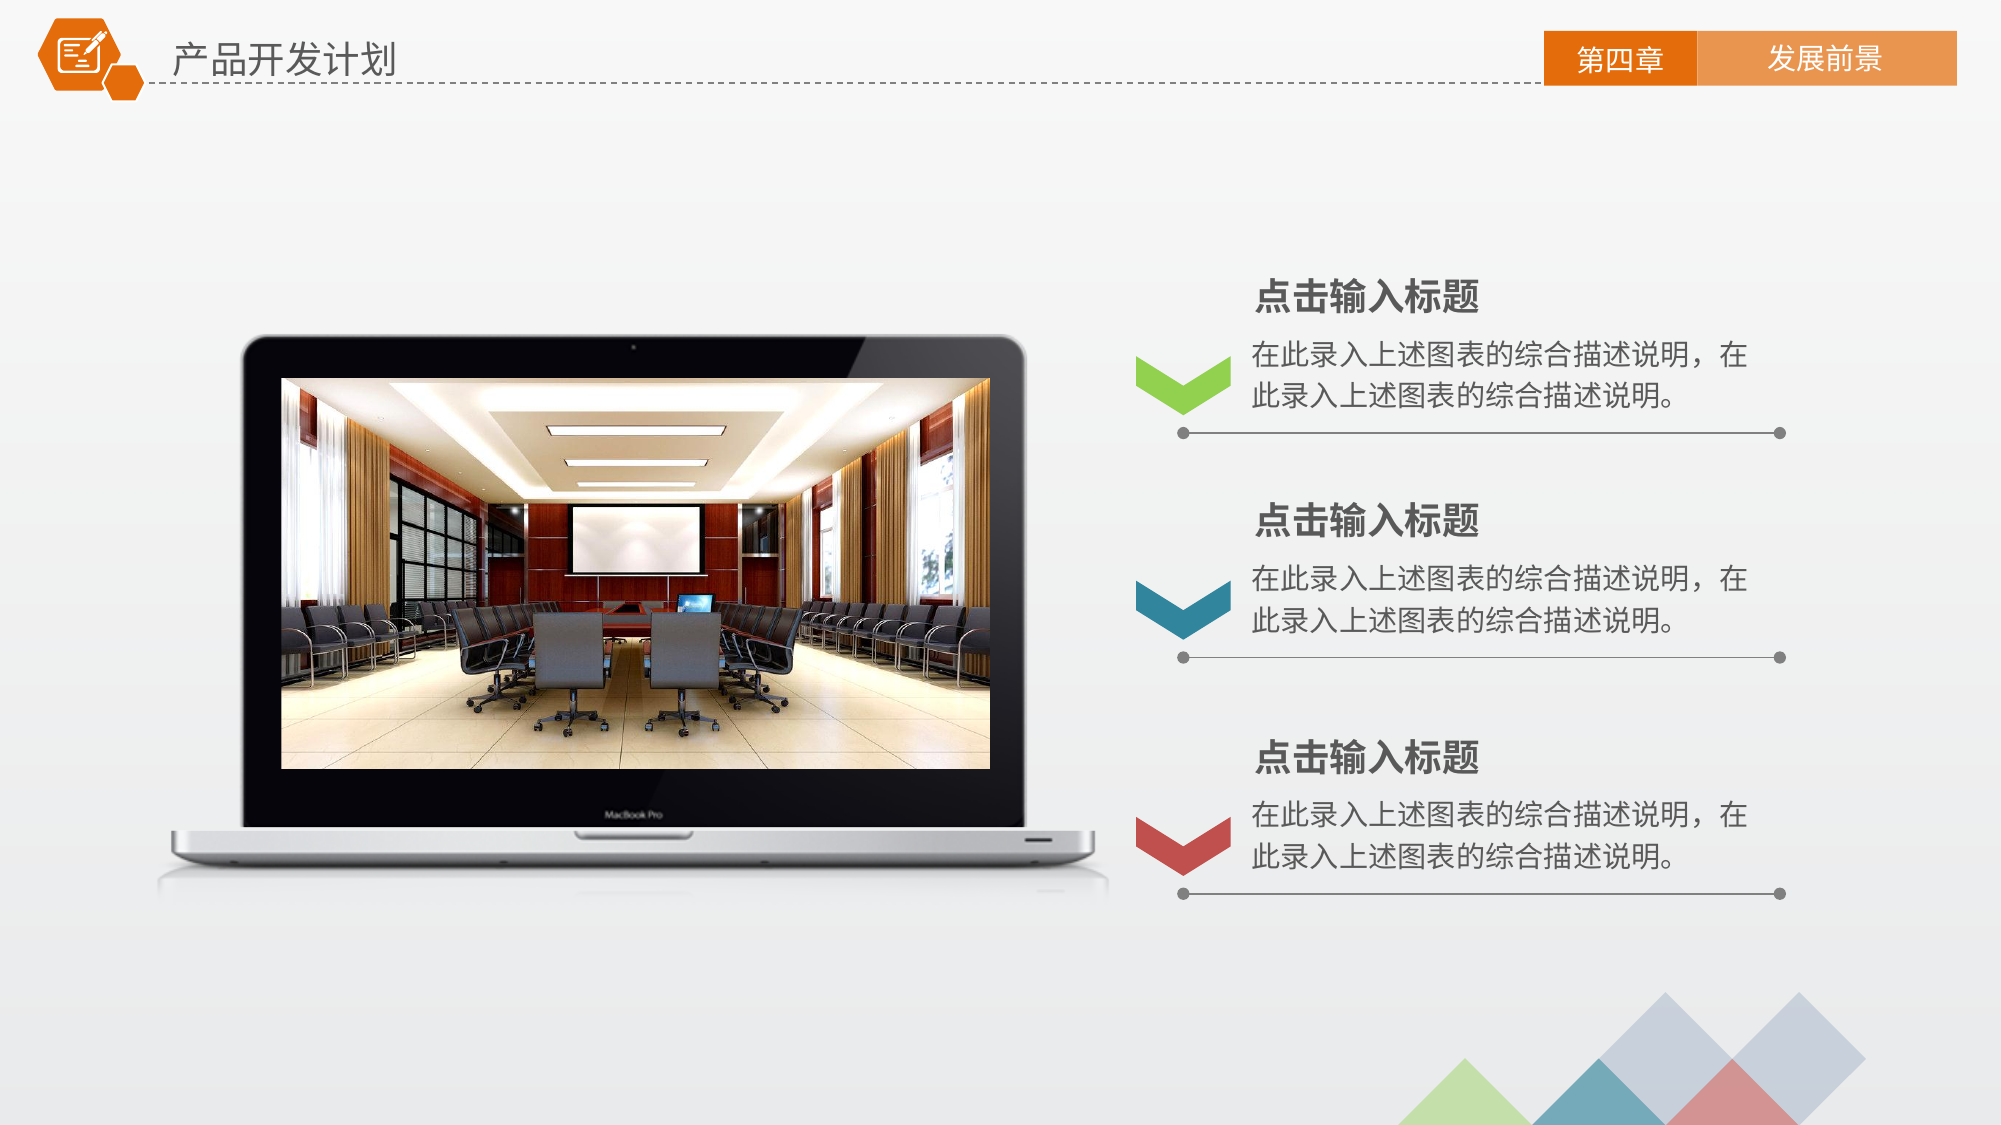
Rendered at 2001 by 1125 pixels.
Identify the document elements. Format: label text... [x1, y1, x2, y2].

text_box 在此录入上述图表的综合描述说明，在此录入上述图表的综合描述说明。 [1236, 781, 1780, 881]
text_box [1140, 815, 1233, 878]
text_box [1396, 1056, 1532, 1125]
text_box [1542, 29, 1695, 82]
text_box 点击输入标题 [1239, 265, 1495, 321]
text_box [1544, 83, 1695, 88]
text_box [100, 62, 148, 104]
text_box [130, 300, 1136, 906]
text_box 在此录入上述图表的综合描述说明，在此录入上述图表的综合描述说明。 [1236, 321, 1780, 421]
text_box [1695, 29, 1959, 88]
text_box [57, 31, 108, 73]
text_box 点击输入标题 [1239, 726, 1495, 781]
text_box [1140, 354, 1233, 418]
text_box [1596, 989, 1732, 1125]
text_box 发展前景 [1695, 34, 1956, 82]
text_box 在此录入上述图表的综合描述说明，在此录入上述图表的综合描述说明。 [1236, 545, 1780, 645]
text_box [1671, 1063, 1794, 1125]
text_box [37, 18, 121, 91]
text_box 点击输入标题 [1239, 490, 1495, 545]
text_box [1529, 1058, 1660, 1125]
text_box [1730, 989, 1869, 1125]
text_box [1140, 578, 1233, 642]
text_box 第四章 [1544, 36, 1698, 83]
text_box 产品开发计划 [161, 30, 469, 82]
